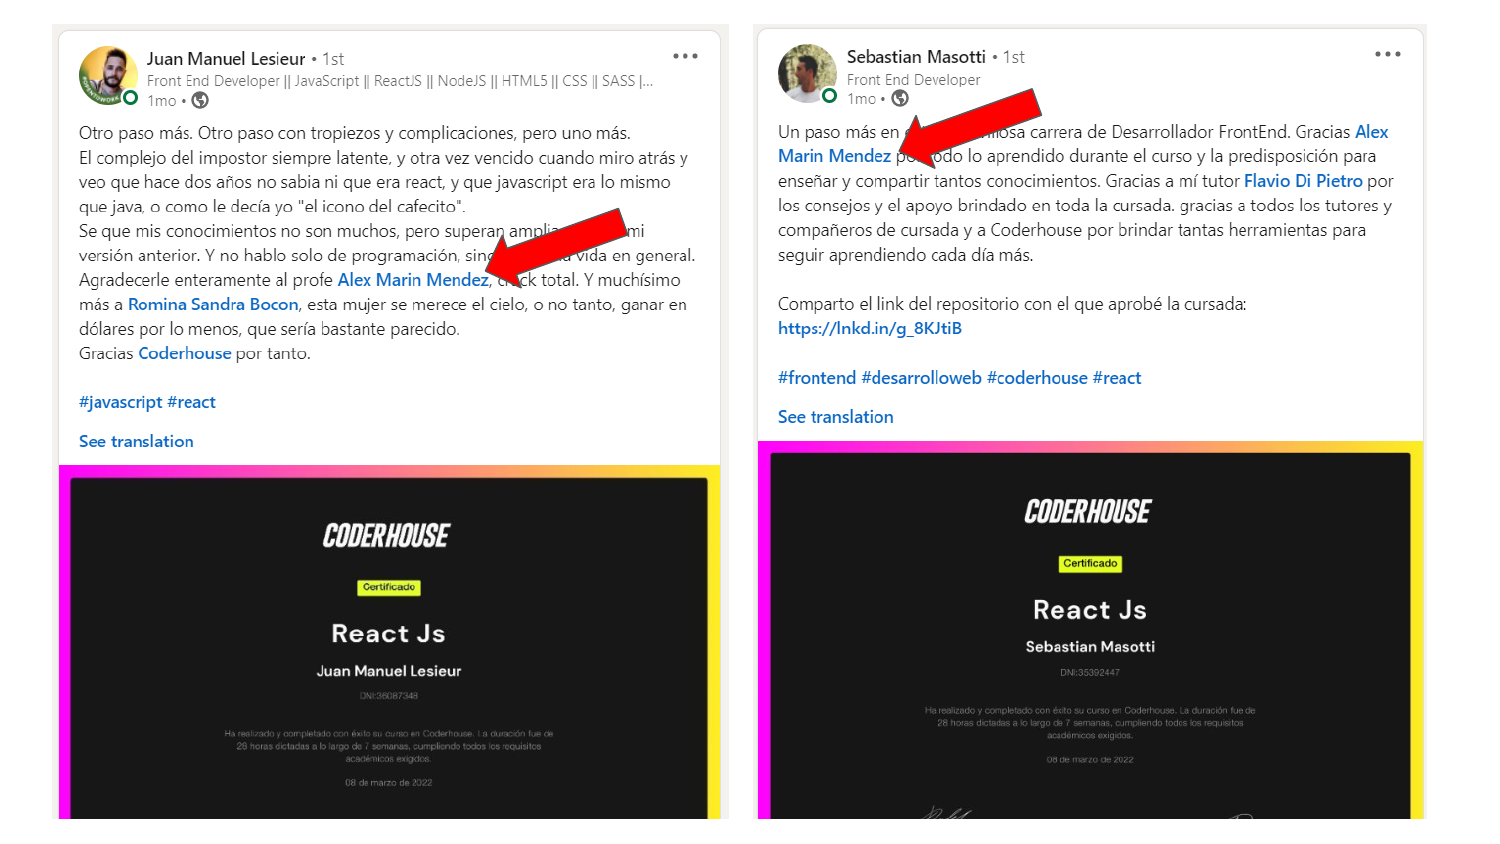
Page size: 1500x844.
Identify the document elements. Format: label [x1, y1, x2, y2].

picture [753, 24, 1427, 819]
picture [51, 24, 729, 819]
